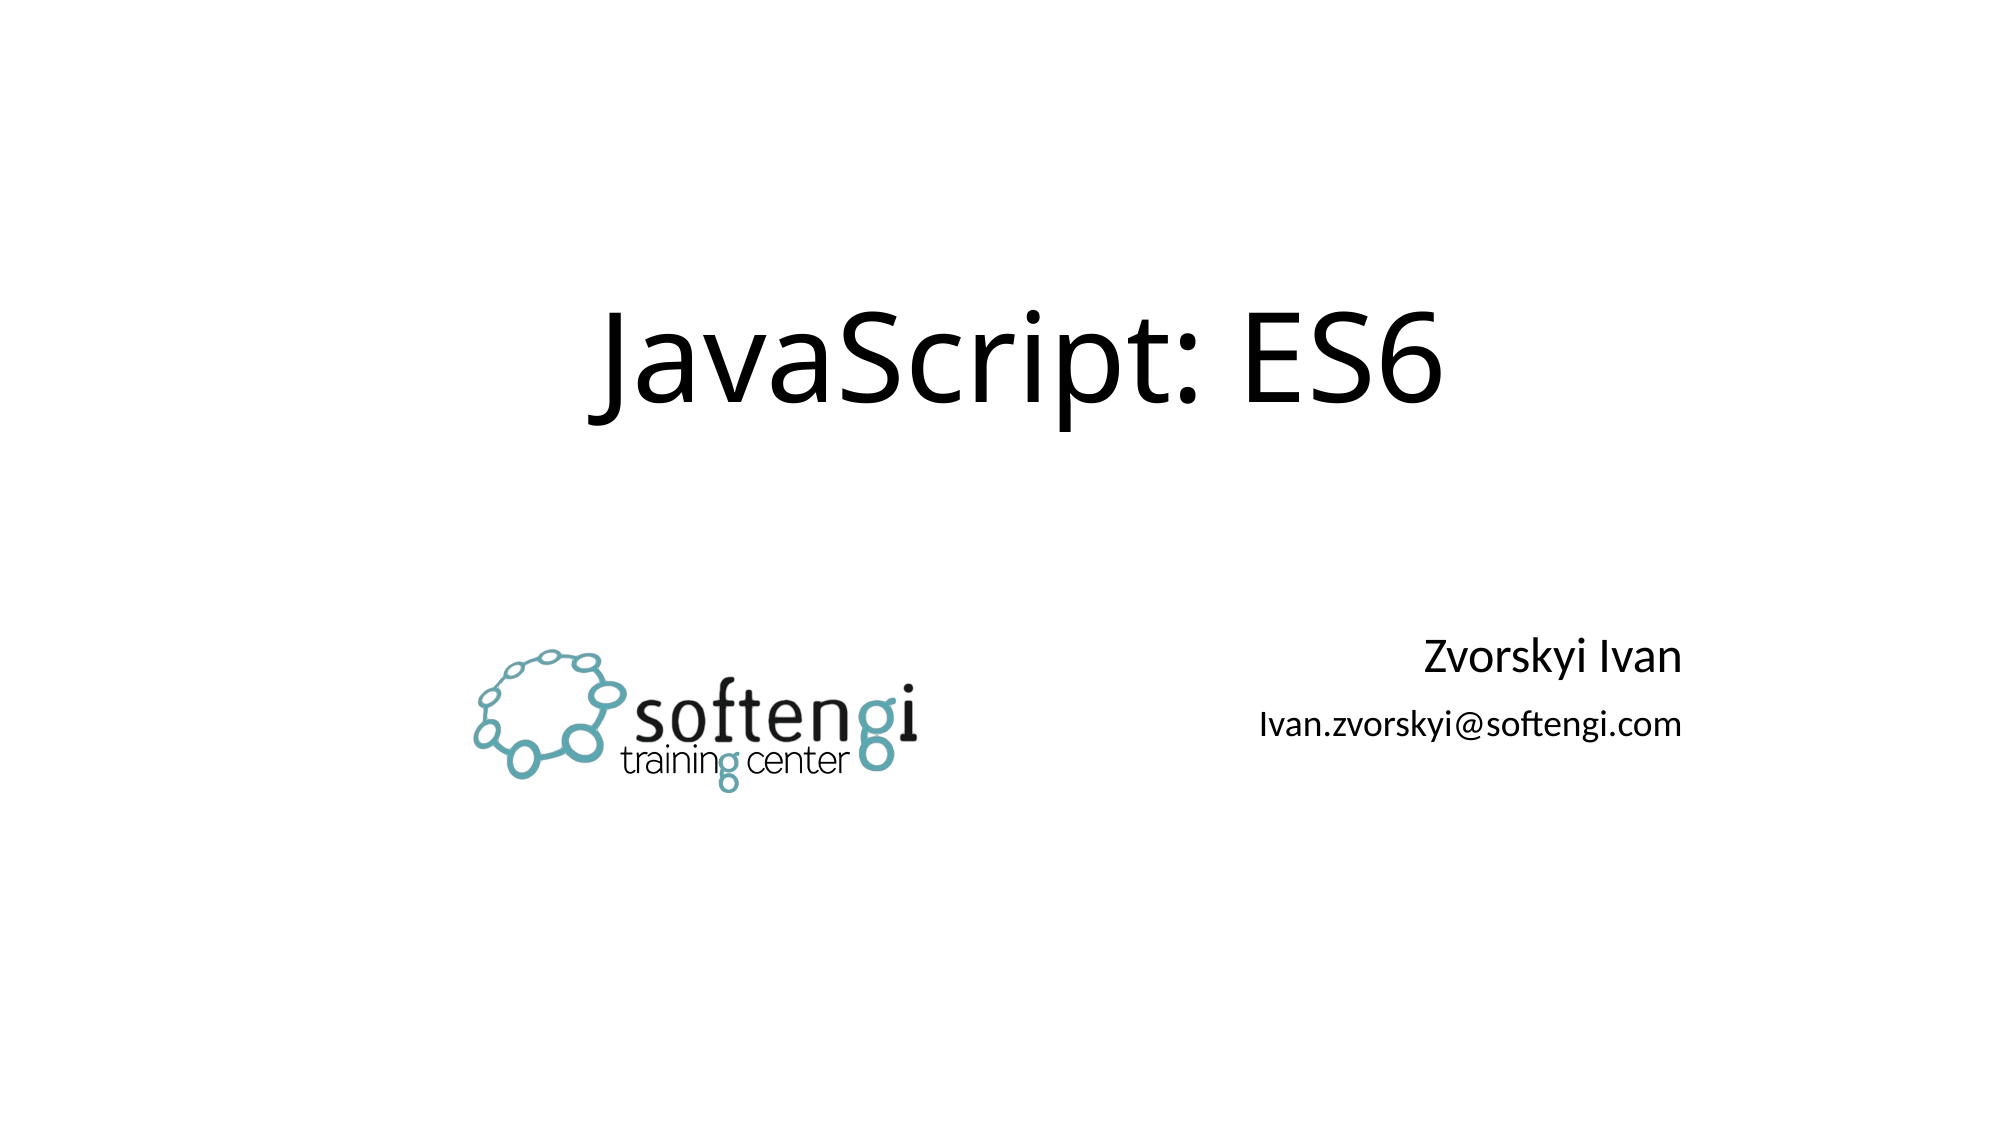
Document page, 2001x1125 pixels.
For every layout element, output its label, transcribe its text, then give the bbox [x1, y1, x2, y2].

title JavaSсript: ES6 [385, 196, 1661, 438]
subtitle Zvorskyi Ivan Ivan.zvorskyi@softengi.com [326, 621, 1699, 800]
picture [468, 648, 923, 798]
